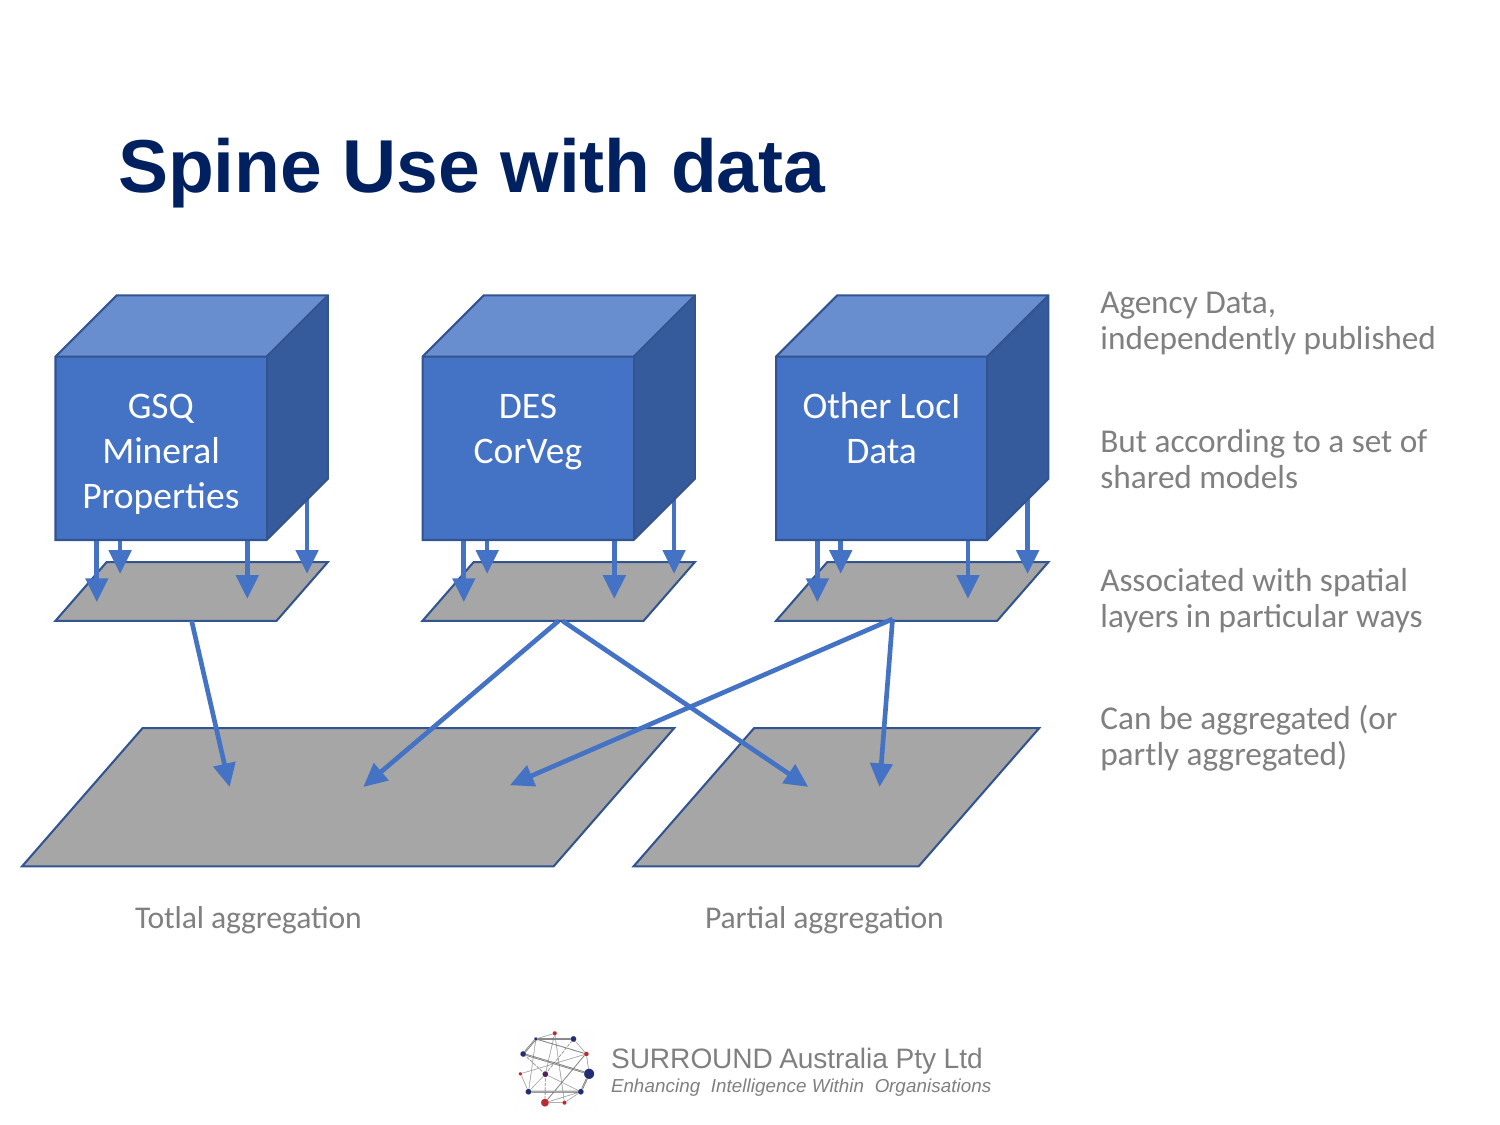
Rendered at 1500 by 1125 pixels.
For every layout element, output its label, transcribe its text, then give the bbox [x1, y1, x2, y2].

text_box [53, 561, 331, 622]
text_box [879, 619, 893, 787]
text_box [562, 620, 808, 787]
text_box GSQ Mineral Properties [54, 294, 329, 542]
text_box Agency Data, independently published But according to a set of shared models Associated with spatial layers in particular ways Can be aggregated (or partly aggregated) [1085, 277, 1479, 1066]
text_box [19, 727, 625, 868]
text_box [191, 620, 230, 787]
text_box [510, 619, 879, 786]
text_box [363, 620, 559, 787]
text_box DES CorVeg [421, 294, 696, 542]
text_box GSQ aerial survey data [427, 297, 690, 355]
text_box [776, 561, 1051, 622]
text_box [631, 727, 1042, 868]
title Spine Use with data [103, 59, 1397, 278]
text_box [421, 561, 698, 620]
text_box Other LocI Data [775, 294, 1050, 542]
picture [515, 1027, 597, 1110]
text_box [781, 297, 1044, 355]
text_box GSQ Borehole Data [60, 297, 323, 355]
text_box Totlal aggregation Partial aggregation [120, 894, 968, 975]
